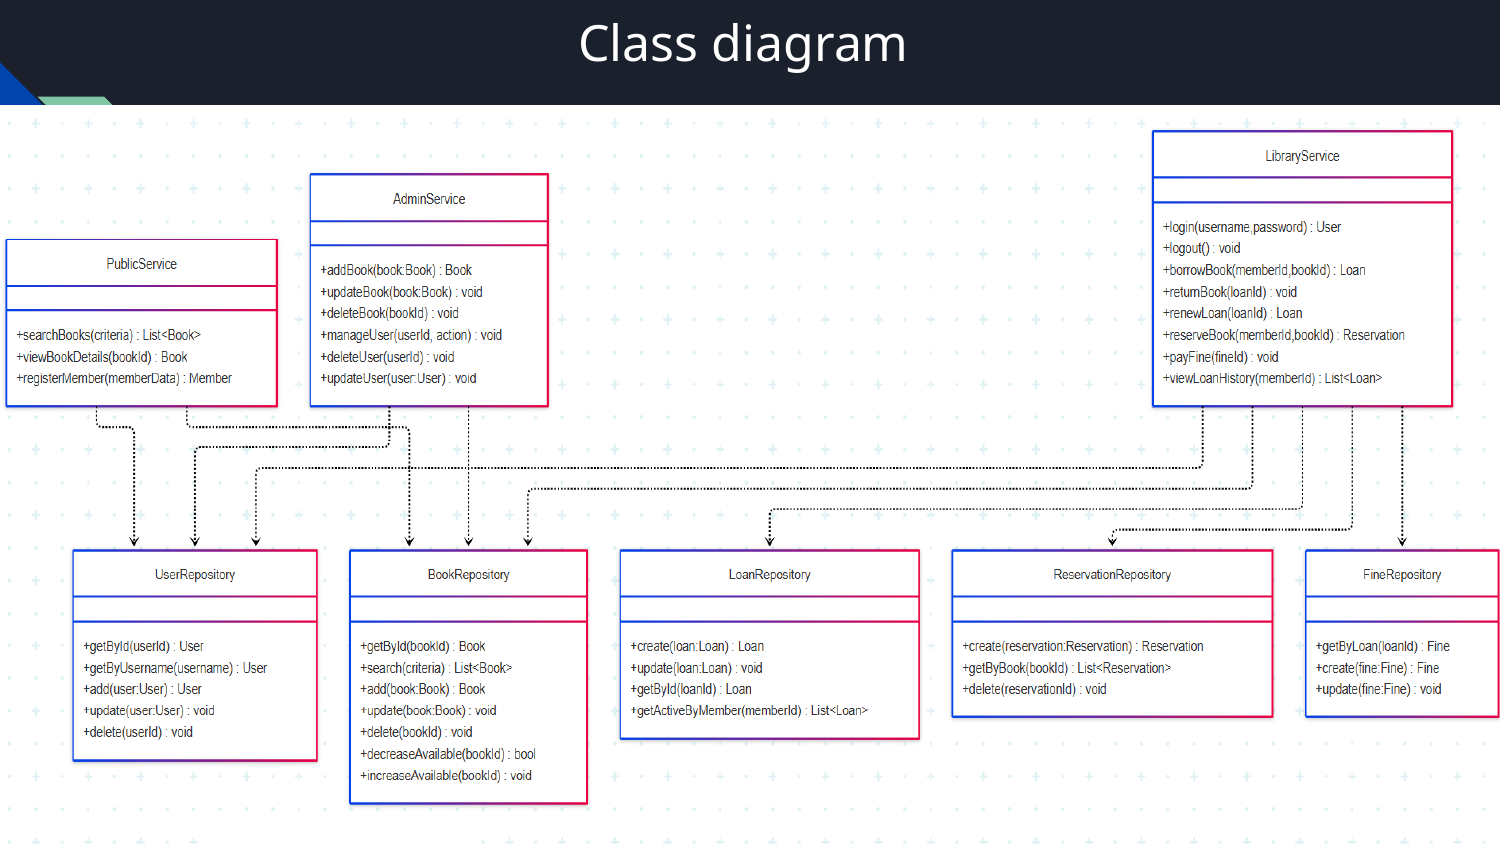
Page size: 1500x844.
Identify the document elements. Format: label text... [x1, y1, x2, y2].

title Class diagram [172, 0, 1328, 104]
picture [0, 105, 1500, 844]
